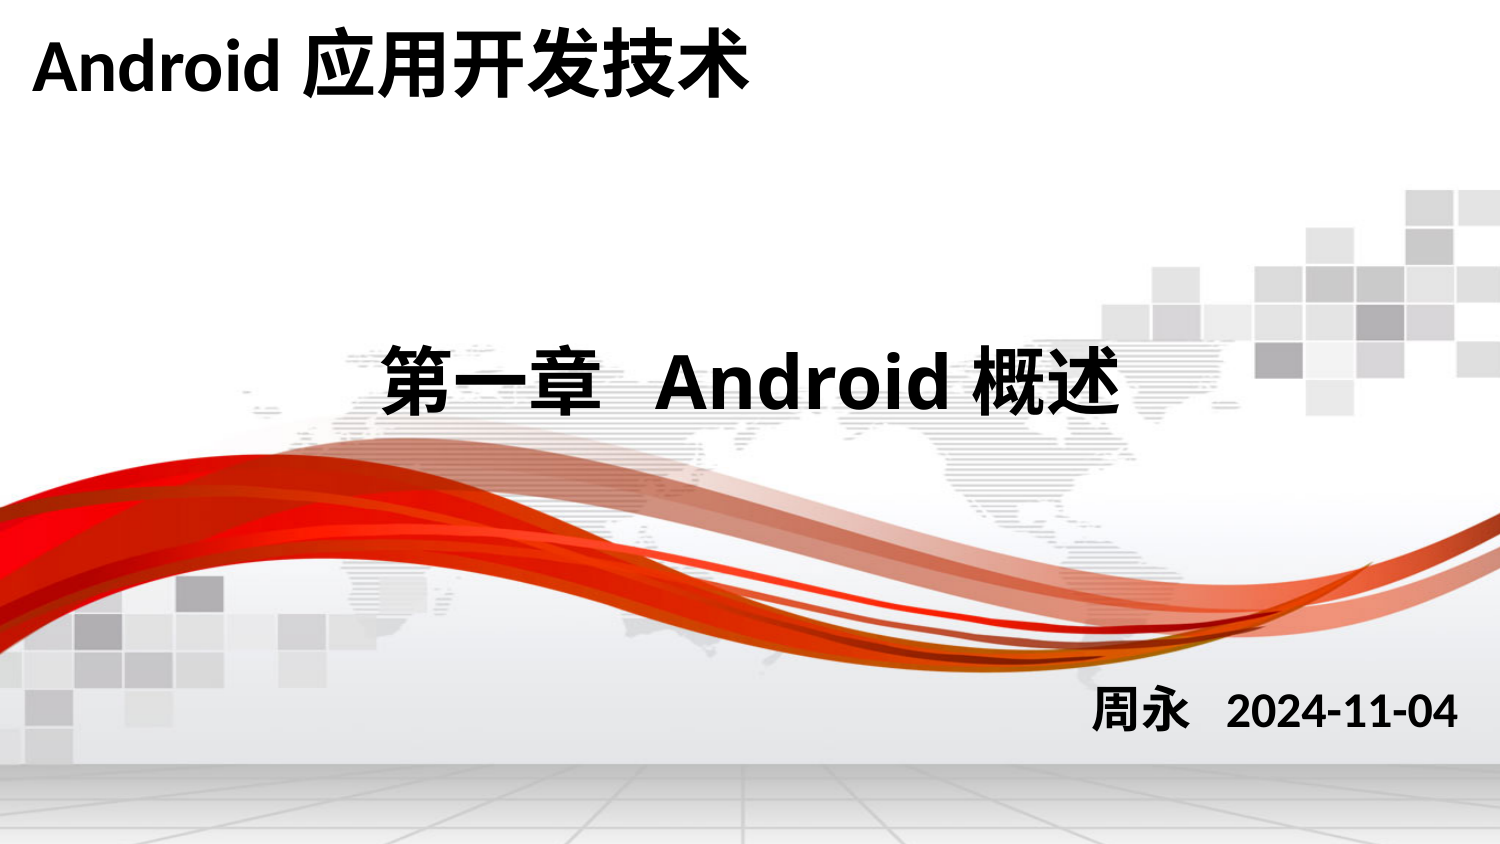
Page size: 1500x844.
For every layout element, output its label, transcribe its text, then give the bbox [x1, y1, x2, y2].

text_box Android应用开发技术 [17, 9, 845, 114]
title 第一章 Android概述 [187, 138, 1313, 432]
picture [0, 0, 1500, 844]
text_box 周永 2024-11-04 [348, 669, 1474, 844]
